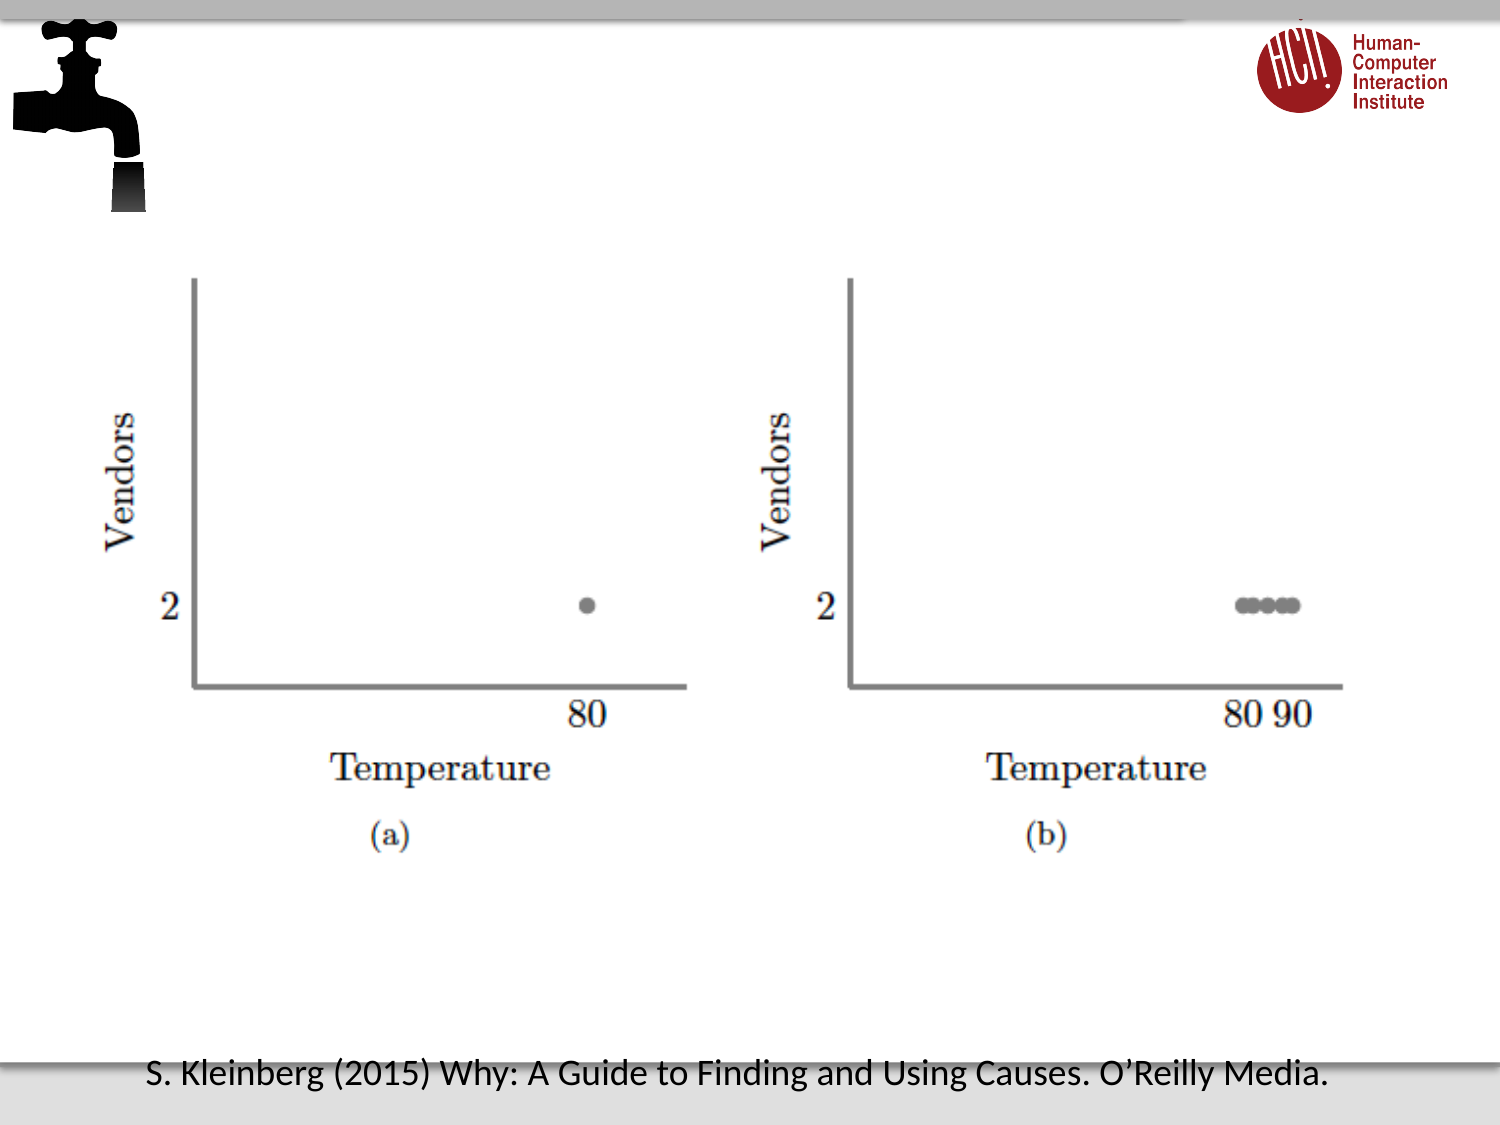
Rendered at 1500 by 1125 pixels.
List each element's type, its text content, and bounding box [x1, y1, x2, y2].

picture [1257, 20, 1447, 113]
text_box S. Kleinberg (2015) Why: A Guide to Finding and Using Causes. O’Reilly Media. [130, 1040, 1346, 1101]
picture [0, 212, 1500, 910]
picture [13, 20, 140, 158]
